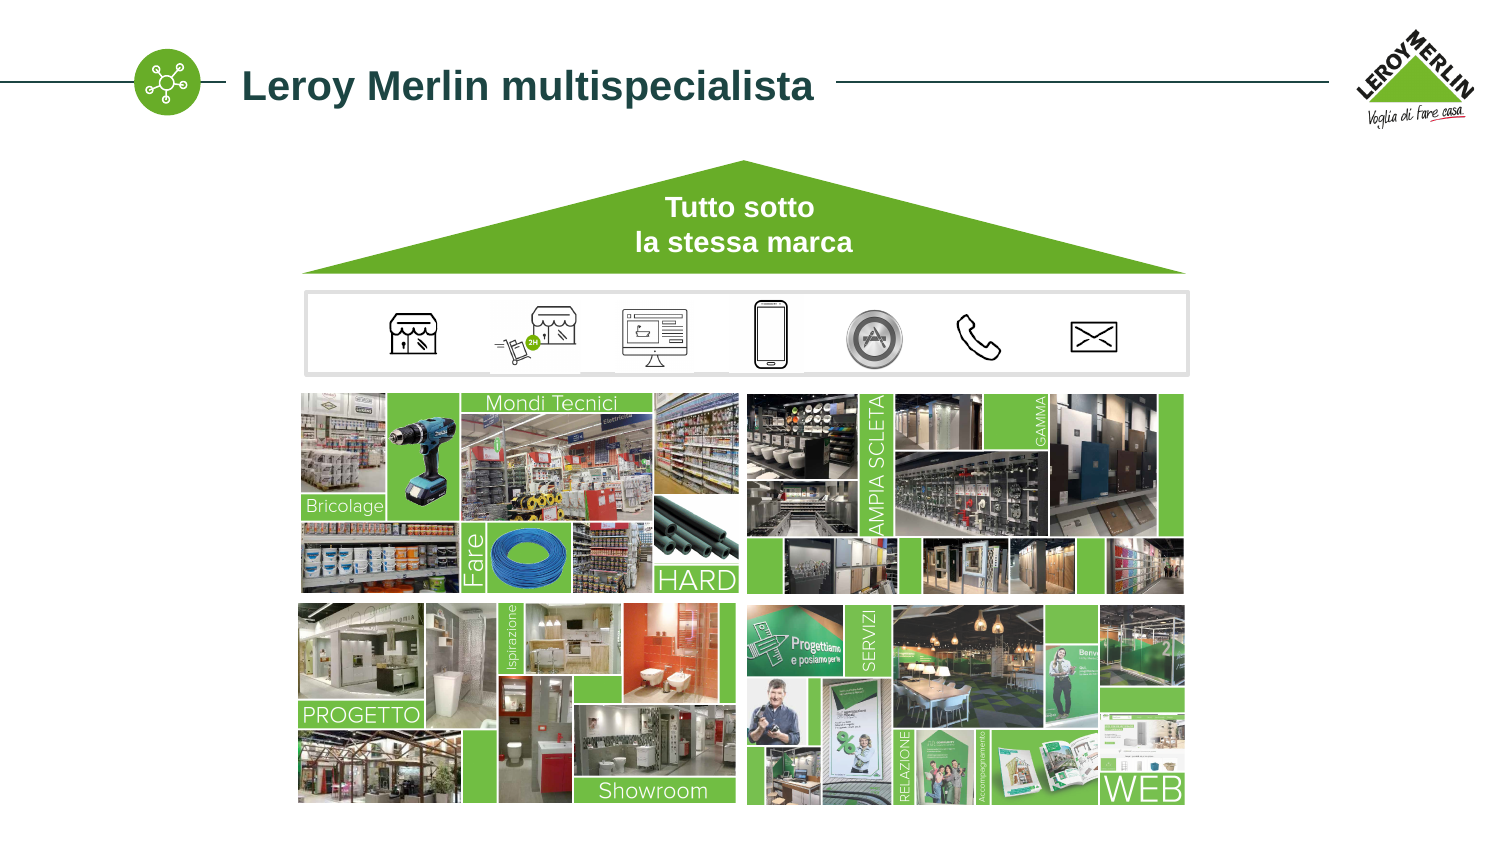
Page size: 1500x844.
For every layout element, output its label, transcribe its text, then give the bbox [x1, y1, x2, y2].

picture [1356, 28, 1475, 129]
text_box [747, 394, 1185, 595]
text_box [747, 604, 1185, 805]
text_box Tutto sotto la stessa marca [435, 181, 1052, 290]
text_box [134, 48, 201, 81]
text_box [135, 90, 140, 101]
text_box [654, 158, 834, 181]
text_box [301, 393, 739, 593]
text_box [298, 603, 736, 804]
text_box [145, 63, 187, 104]
text_box [299, 237, 435, 276]
text_box [150, 111, 184, 116]
text_box Leroy Merlin multispecialista [226, 47, 1217, 120]
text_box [306, 291, 1189, 377]
text_box [190, 90, 200, 107]
text_box [1052, 237, 1188, 276]
